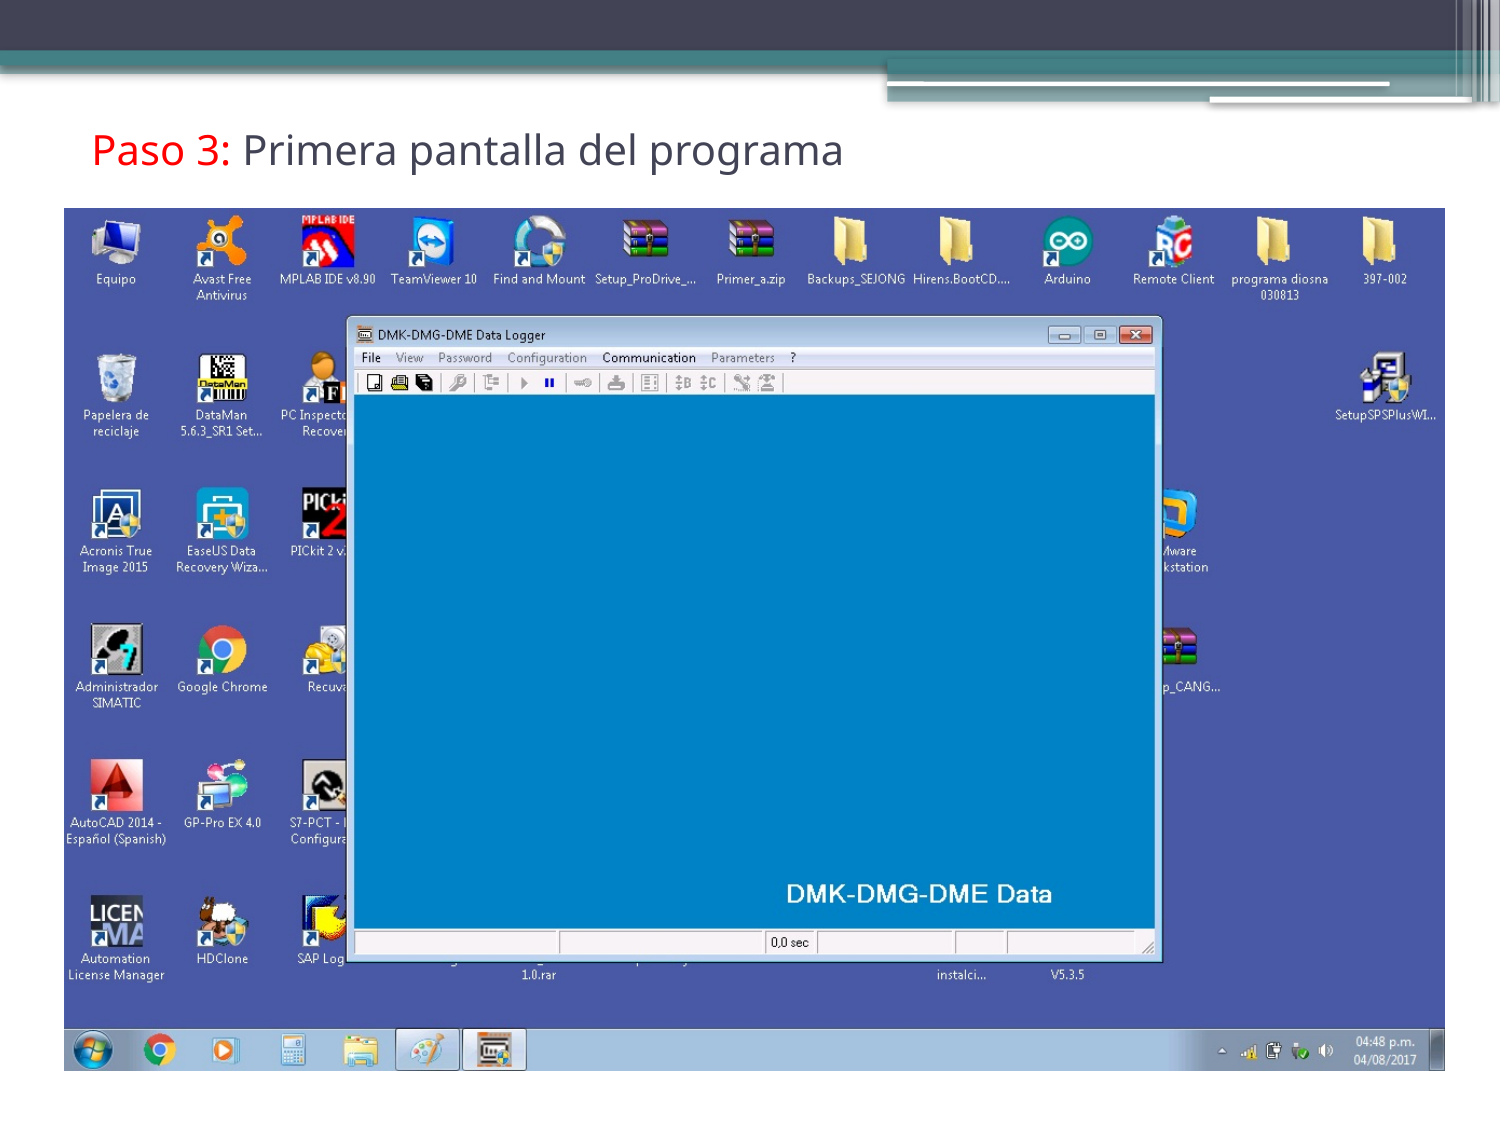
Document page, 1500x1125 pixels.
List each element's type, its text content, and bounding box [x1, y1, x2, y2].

title Paso 3: Primera pantalla del programa [76, 90, 1427, 205]
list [64, 207, 1445, 1071]
